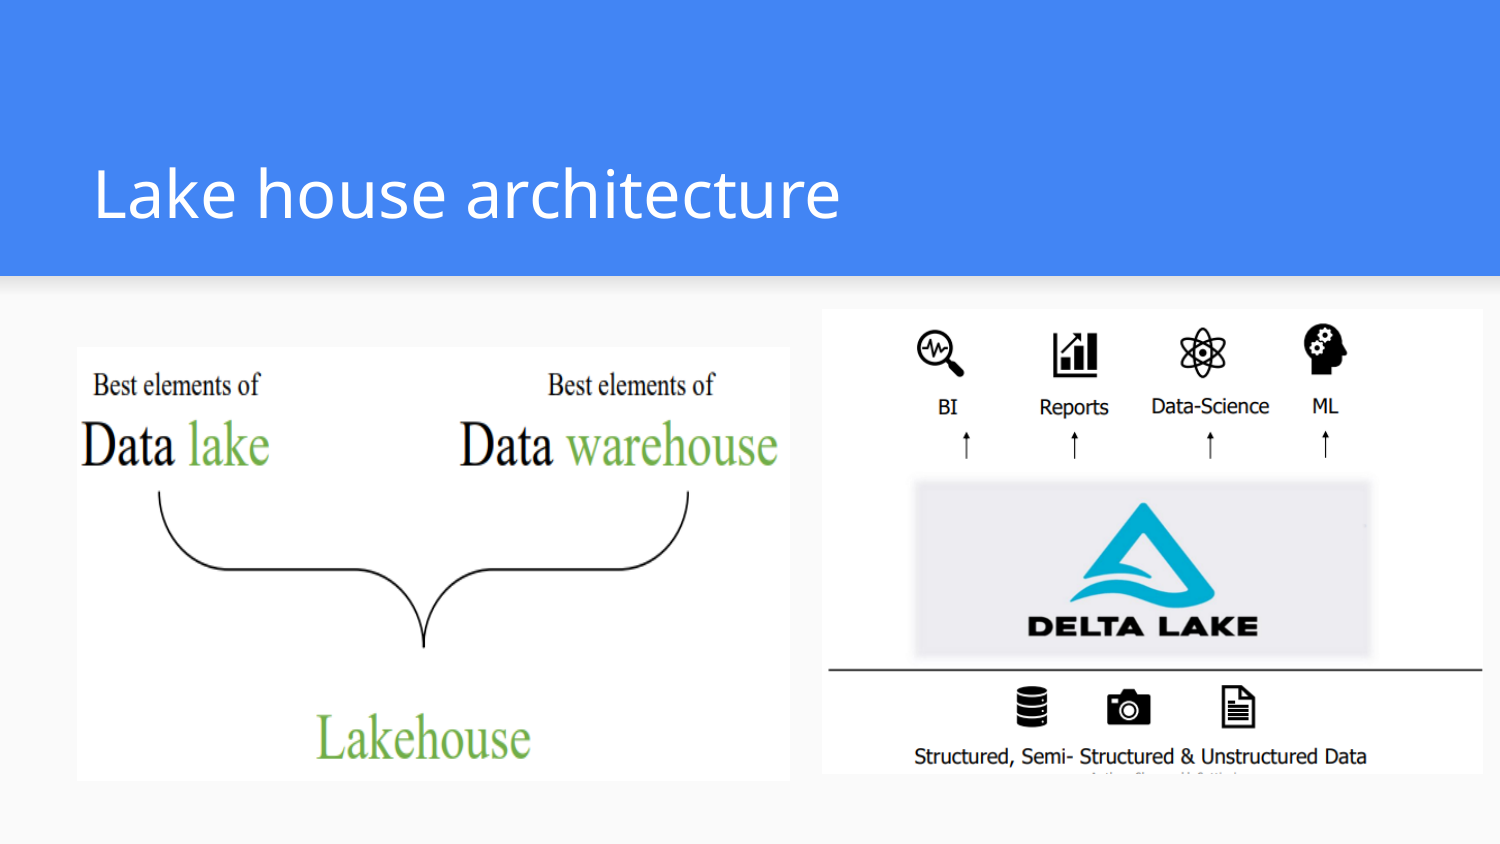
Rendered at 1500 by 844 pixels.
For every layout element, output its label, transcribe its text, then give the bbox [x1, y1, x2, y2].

picture [821, 309, 1483, 774]
title Lake house architecture [77, 121, 1427, 248]
picture [77, 346, 791, 781]
